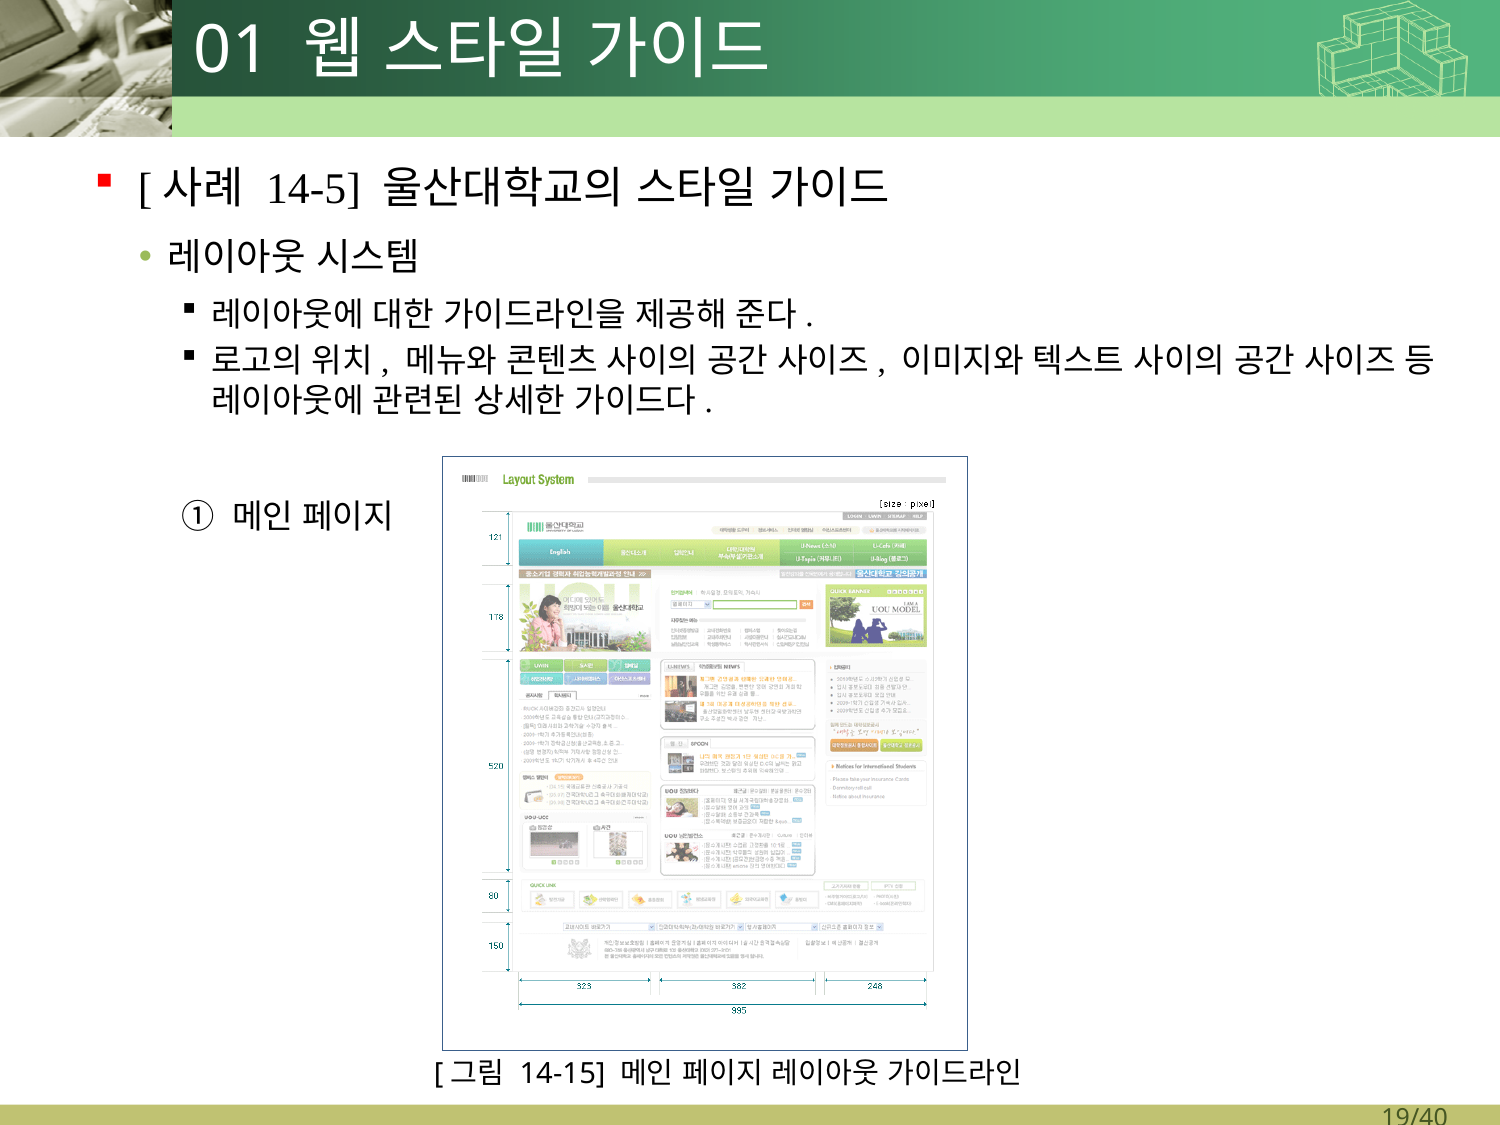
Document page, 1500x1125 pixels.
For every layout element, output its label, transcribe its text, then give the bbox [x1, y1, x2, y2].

list [사례 14-5] 울산대학교의 스타일 가이드 레이아웃 시스템 레이아웃에 대한 가이드라인을 제공해 준다. 로고의 위치, 메뉴와 콘텐츠 사이의 공간 사이즈, 이미지와 텍스트 사이의 공간 사이즈 등 레이아웃에 관련된 상세한 가이드다. ① 메인 페이지 [35, 152, 1465, 1079]
title 01 웹 스타일 가이드 [178, 9, 1459, 82]
picture [0, 0, 1500, 151]
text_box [418, 455, 1153, 1098]
